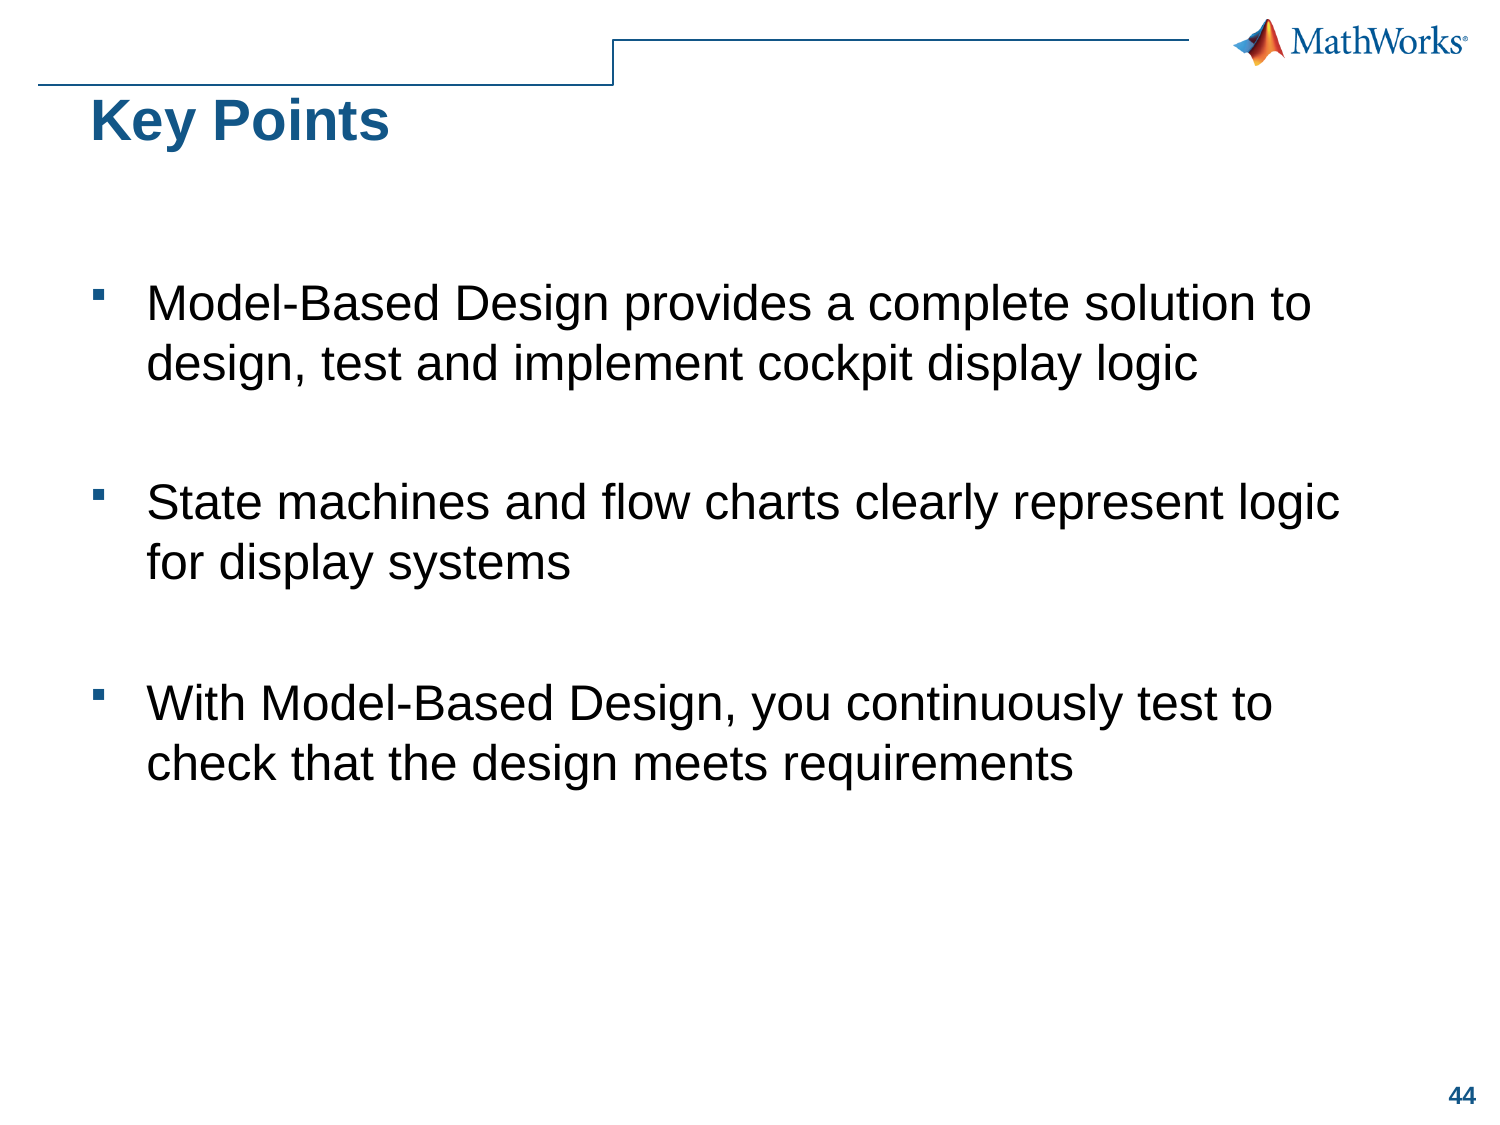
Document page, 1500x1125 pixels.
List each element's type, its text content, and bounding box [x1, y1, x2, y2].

picture [1226, 7, 1483, 78]
list Model-Based Design provides a complete solution to design, test and implement cockpit display logic State machines and flow charts clearly represent logic for display systems With Model-Based Design, you continuously test to check that the design meets requirements [75, 262, 1400, 1025]
title Key Points [75, 75, 1400, 238]
